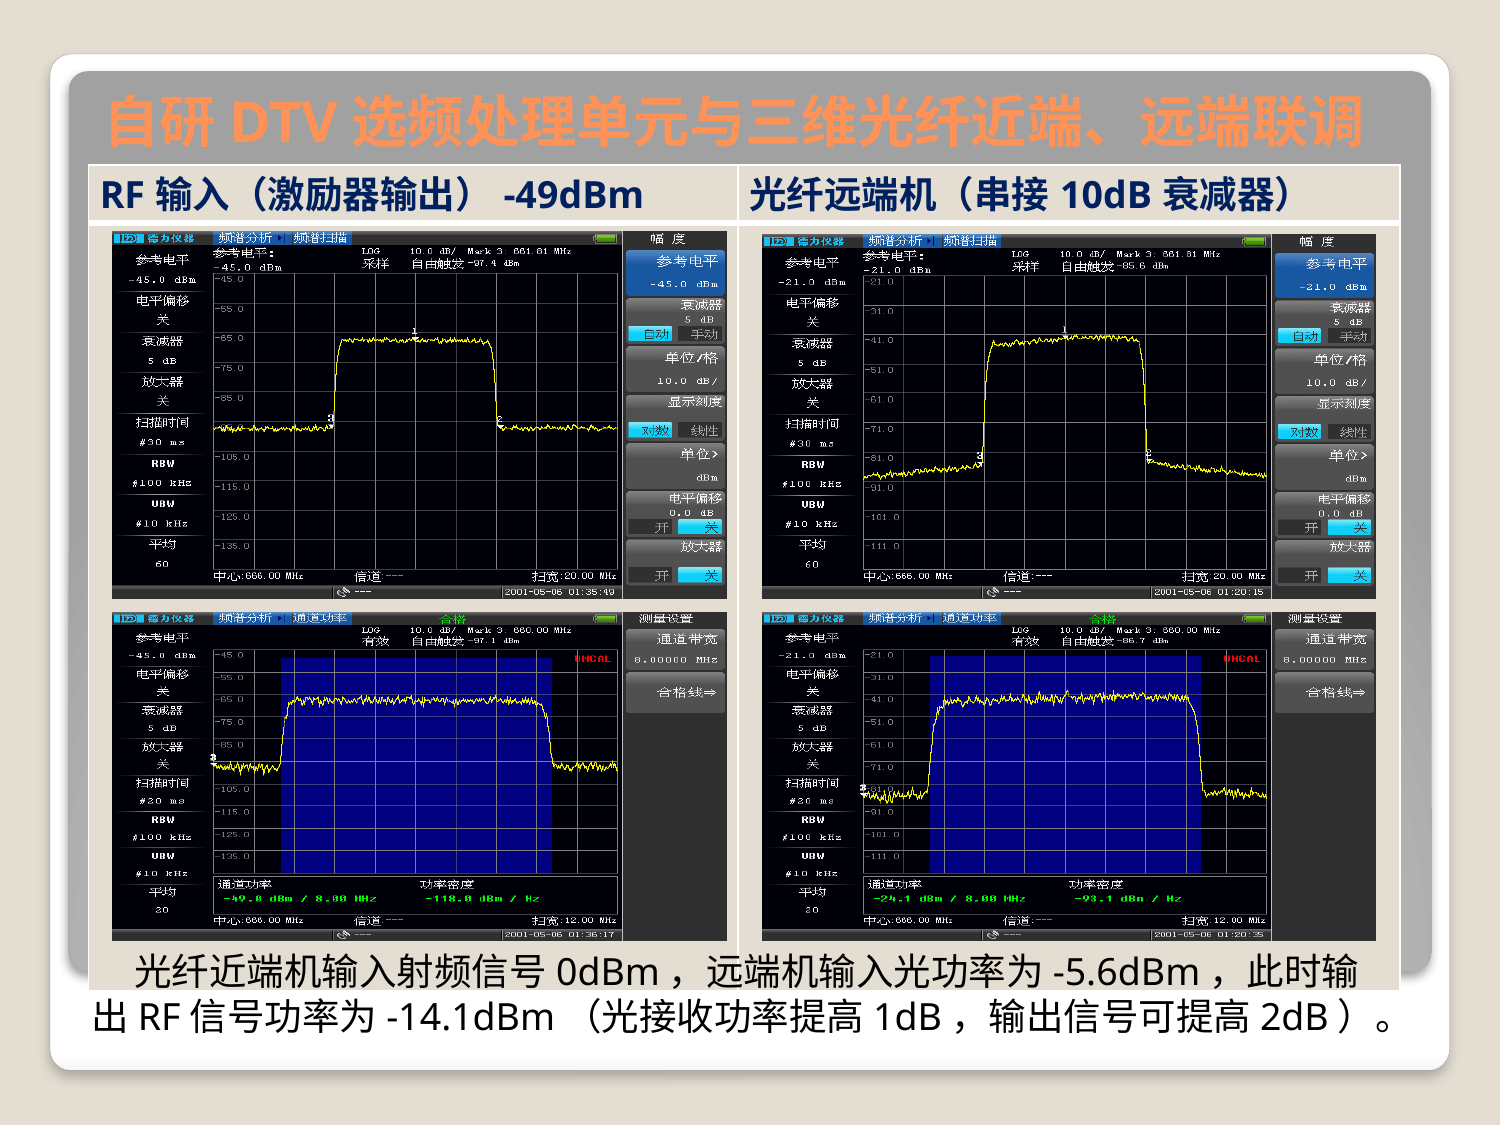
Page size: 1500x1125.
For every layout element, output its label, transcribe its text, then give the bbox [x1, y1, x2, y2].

title 自研DTV选频处理单元与三维光纤近端、远端联调 [88, 66, 1431, 161]
table_cell [89, 226, 737, 940]
picture [111, 231, 727, 599]
text_box 光纤近端机输入射频信号0dBm，远端机输入光功率为-5.6dBm，此时输出RF信号功率为-14.1dBm（光接收功率提高1dB，输出信号可提高2dB）。 [76, 940, 1412, 1046]
picture [761, 612, 1377, 941]
picture [111, 612, 727, 941]
table_cell [739, 226, 1399, 940]
table_header 光纤远端机（串接10dB衰减器） [739, 166, 1399, 220]
table_header RF输入（激励器输出）-49dBm [89, 166, 737, 220]
picture [761, 234, 1377, 599]
